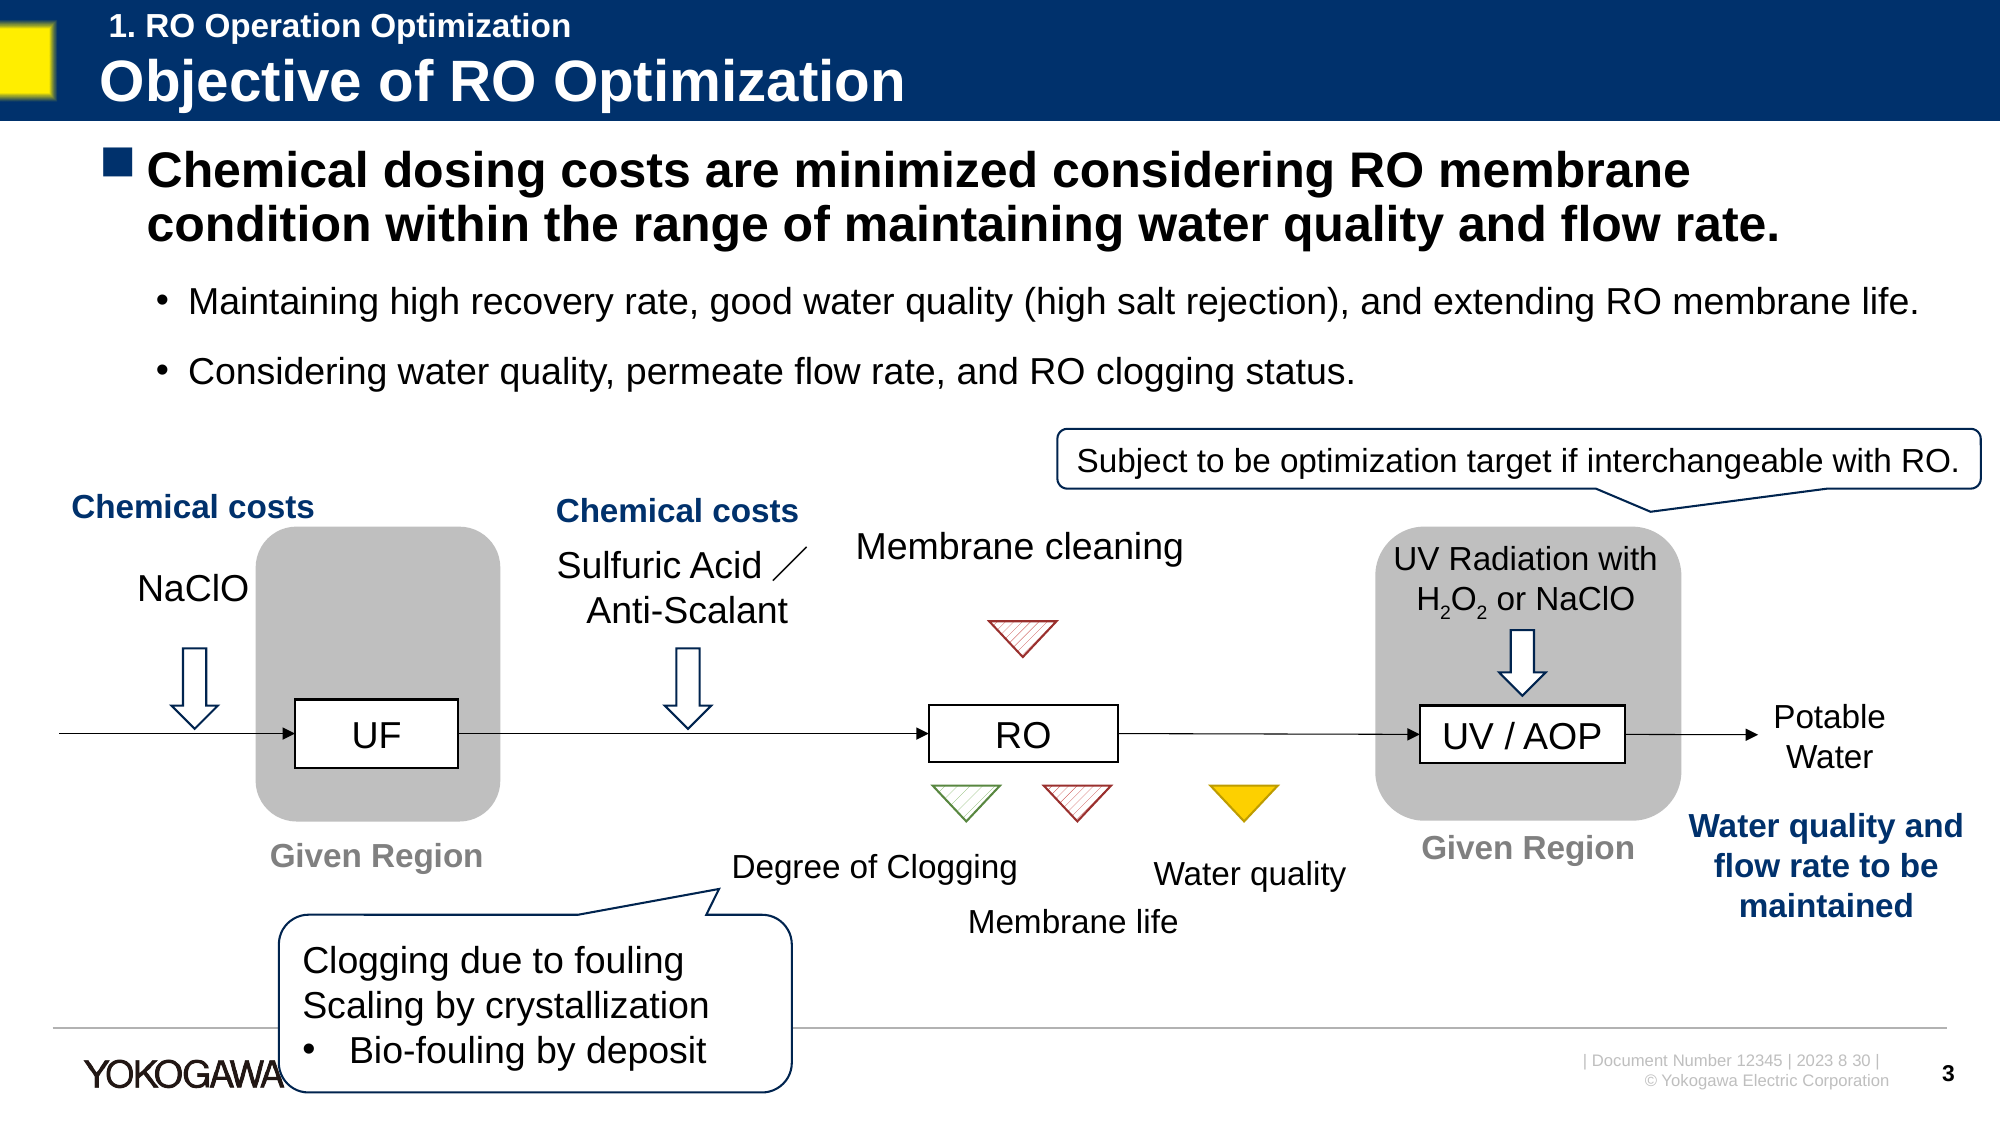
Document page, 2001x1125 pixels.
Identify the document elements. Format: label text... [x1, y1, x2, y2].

text_box UF [294, 698, 459, 769]
text_box Sulfuric Acid／Anti-Scalant [540, 537, 834, 638]
picture [83, 1055, 299, 1093]
text_box Given Region [242, 826, 512, 882]
text_box Water quality and flow rate to be maintained [1653, 797, 2000, 932]
text_box [930, 784, 1003, 823]
text_box Subject to be optimization target if interchangeable with RO. [1056, 427, 1982, 513]
text_box UV Radiation with H2O2 or NaClO [1359, 530, 1693, 631]
text_box [662, 647, 714, 731]
text_box Degree of Clogging [715, 837, 1035, 893]
text_box 1. RO Operation Optimization [93, 0, 836, 52]
text_box Clogging due to fouling Scaling by crystallization Bio-fouling by deposit [277, 887, 793, 1094]
text_box [1403, 525, 1653, 530]
text_box [1374, 735, 1683, 818]
list Chemical dosing costs are minimized considering RO membrane condition within the range of maintaining water quality and flow rate. Maintaining high recovery rate, good water quality (high salt rejection), and extending RO membrane life. Considering water quality, permeate flow rate, and RO clogging status. [84, 136, 1946, 236]
slide_number 3 [1904, 1042, 1970, 1103]
text_box [1208, 784, 1281, 823]
text_box [1041, 784, 1114, 823]
title Objective of RO Optimization [84, 40, 1955, 126]
text_box [254, 734, 502, 823]
text_box RO [928, 704, 1119, 763]
text_box Water quality [1130, 844, 1370, 899]
text_box Chemical costs [513, 481, 842, 537]
text_box [1374, 631, 1683, 734]
text_box [168, 647, 221, 731]
text_box Chemical costs [29, 478, 358, 533]
text_box NaClO [107, 556, 279, 617]
text_box [254, 525, 502, 733]
text_box [1496, 631, 1549, 698]
text_box Given Region [1393, 818, 1653, 874]
text_box Membrane cleaning [824, 514, 1215, 575]
text_box Membrane life [932, 892, 1215, 948]
text_box UV / AOP [1419, 704, 1626, 764]
picture [0, 6, 69, 115]
text_box Potable Water [1758, 687, 1902, 783]
text_box [986, 620, 1059, 659]
